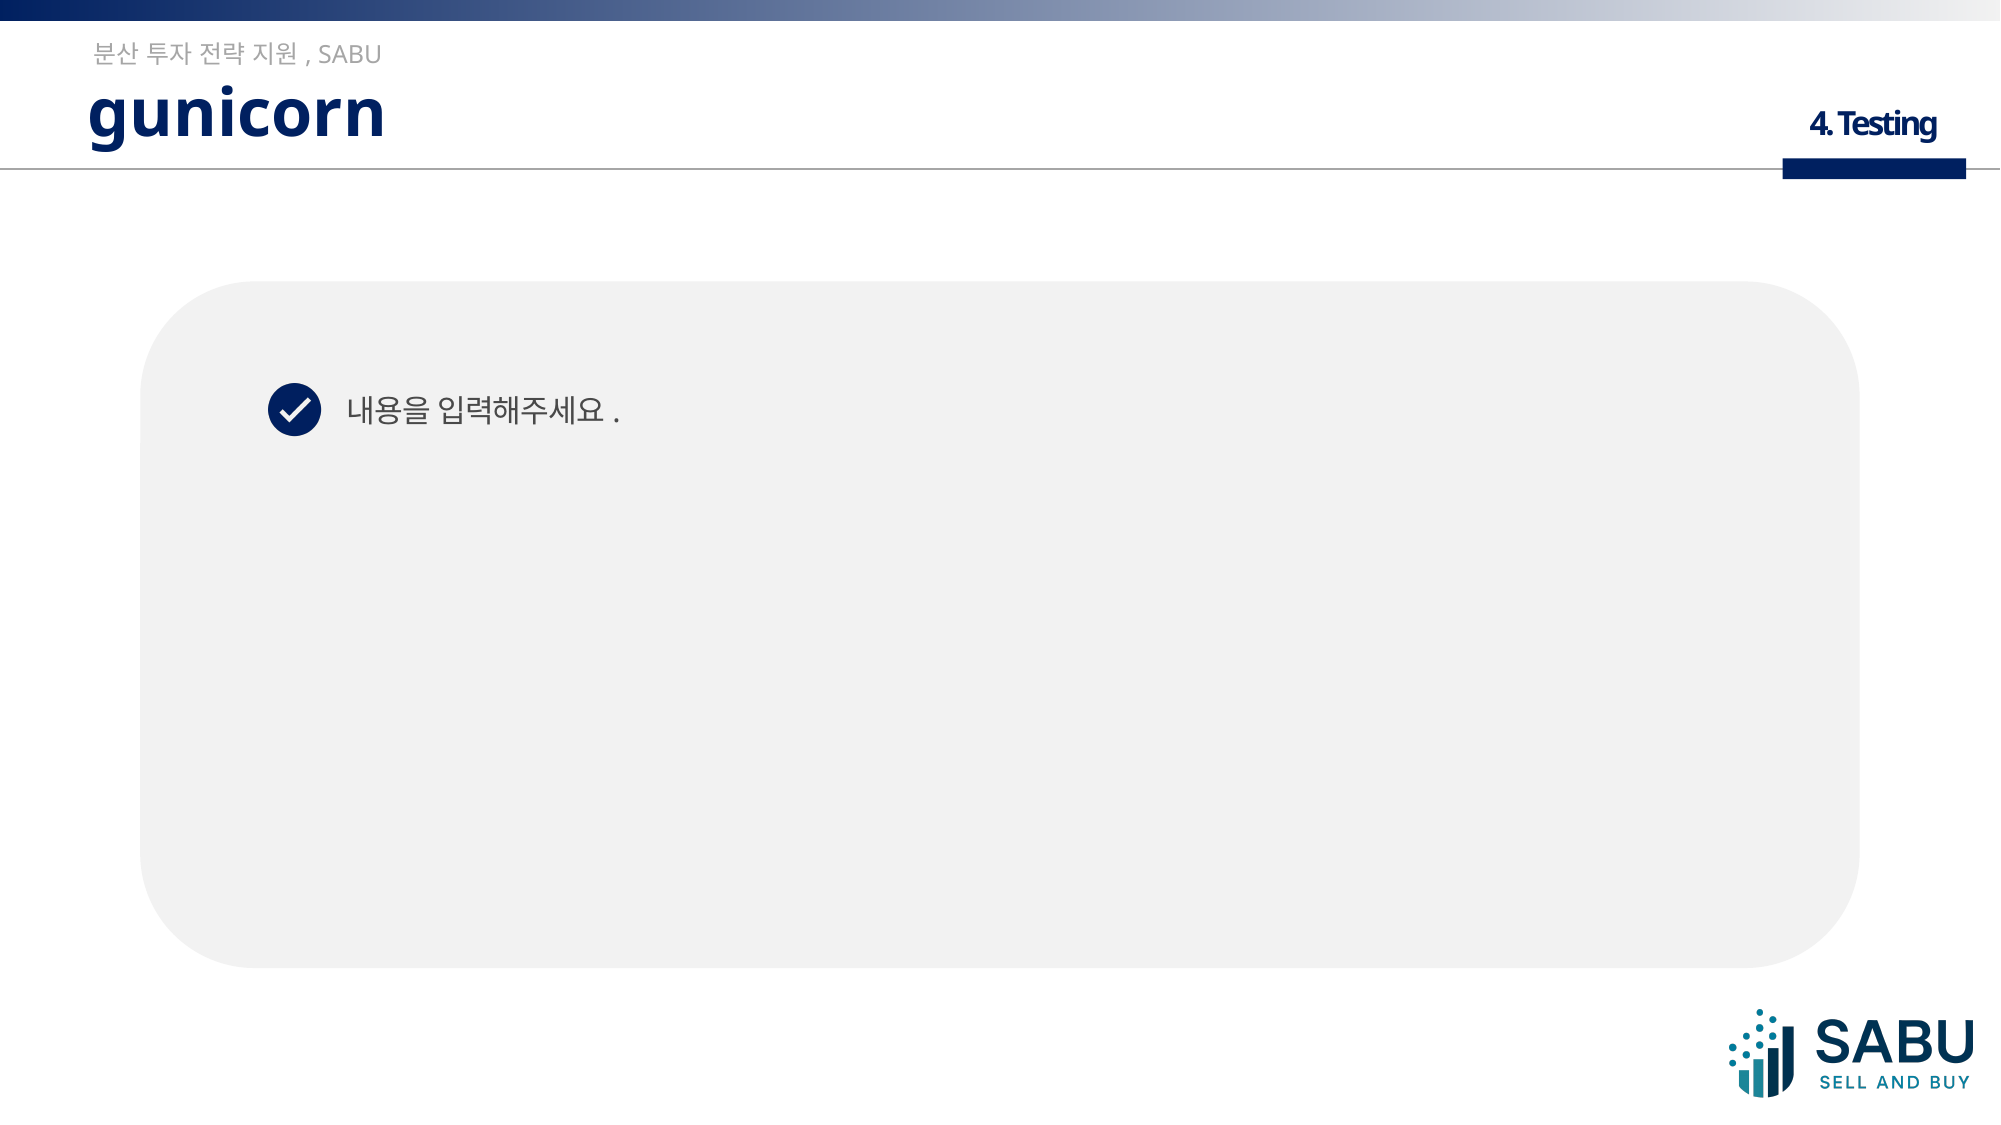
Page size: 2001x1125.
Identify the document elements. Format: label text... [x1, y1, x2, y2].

text_box gunicorn [87, 70, 809, 151]
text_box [1769, 101, 1979, 180]
text_box [0, 0, 2000, 22]
picture [1729, 1009, 1973, 1098]
text_box 분산 투자 전략 지원, SABU [94, 38, 407, 69]
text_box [261, 375, 1135, 443]
text_box [138, 279, 1862, 970]
